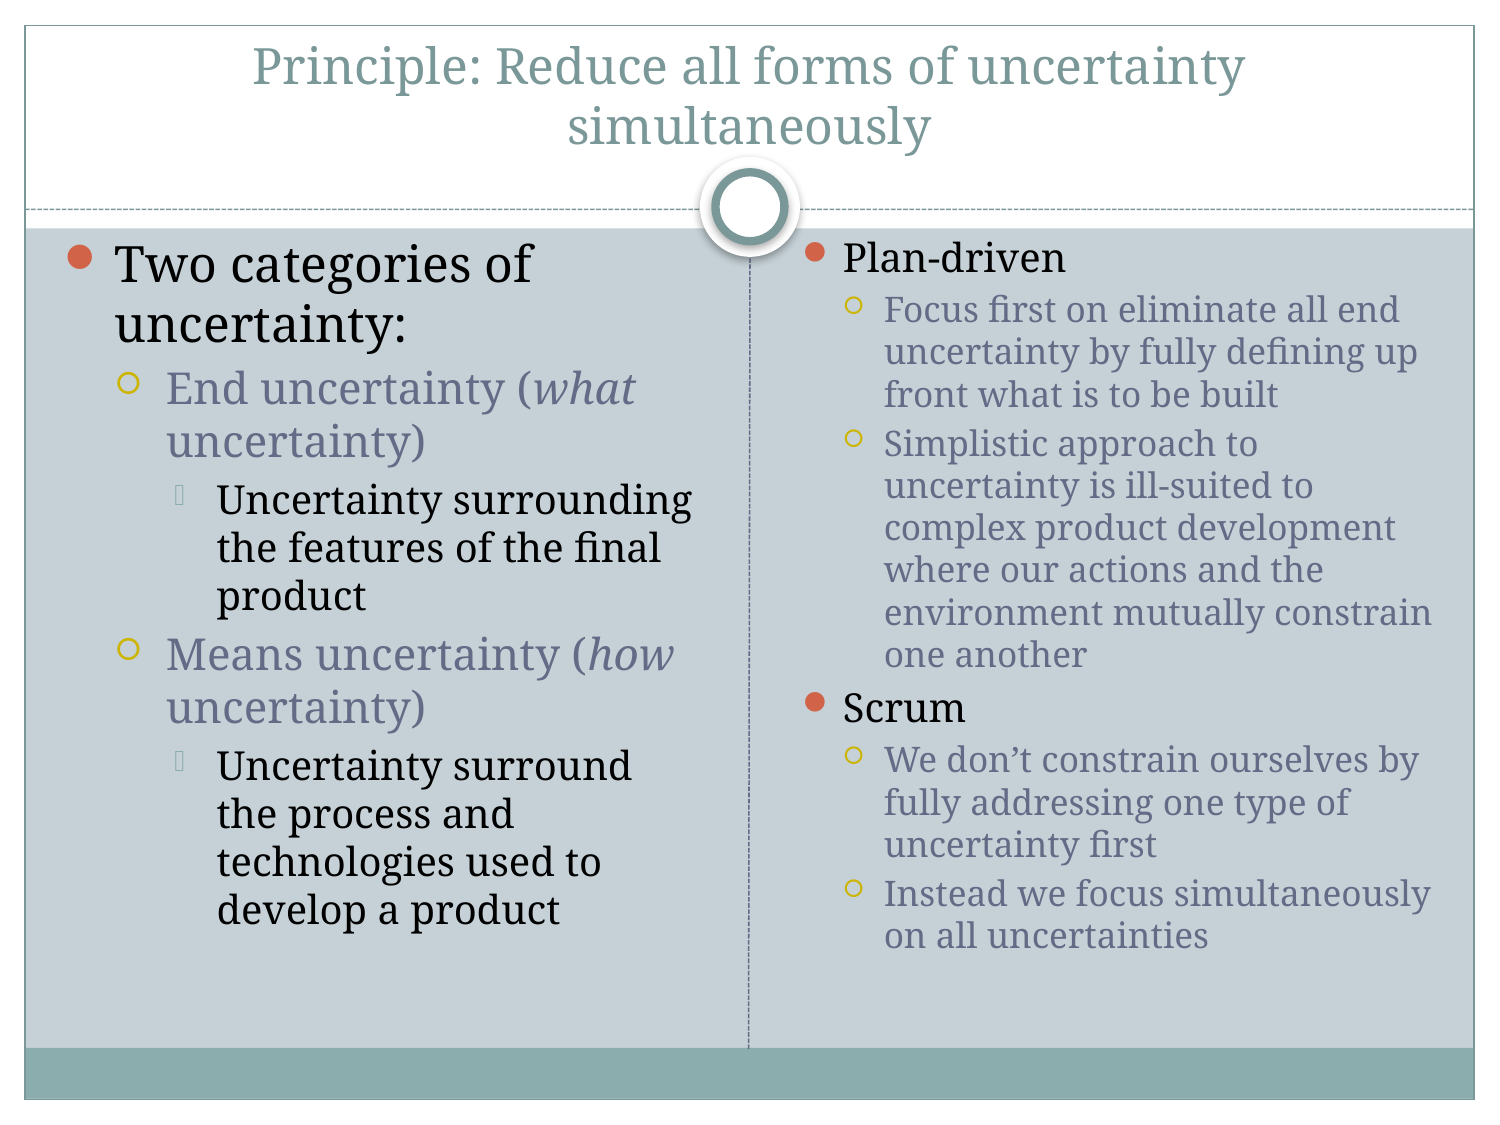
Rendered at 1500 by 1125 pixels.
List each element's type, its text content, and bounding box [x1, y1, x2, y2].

list Two categories of uncertainty: End uncertainty (what uncertainty) Uncertainty surrounding the features of the final product Means uncertainty (how uncertainty) Uncertainty surround the process and technologies used to develop a product [49, 224, 712, 993]
title Principle: Reduce all forms of uncertainty simultaneously [49, 37, 1450, 162]
list Plan-driven Focus first on eliminate all end uncertainty by fully defining up front what is to be built Simplistic approach to uncertainty is ill-suited to complex product development where our actions and the environment mutually constrain one another Scrum We don’t constrain ourselves by fully addressing one type of uncertainty first Instead we focus simultaneously on all uncertainties [787, 224, 1450, 993]
